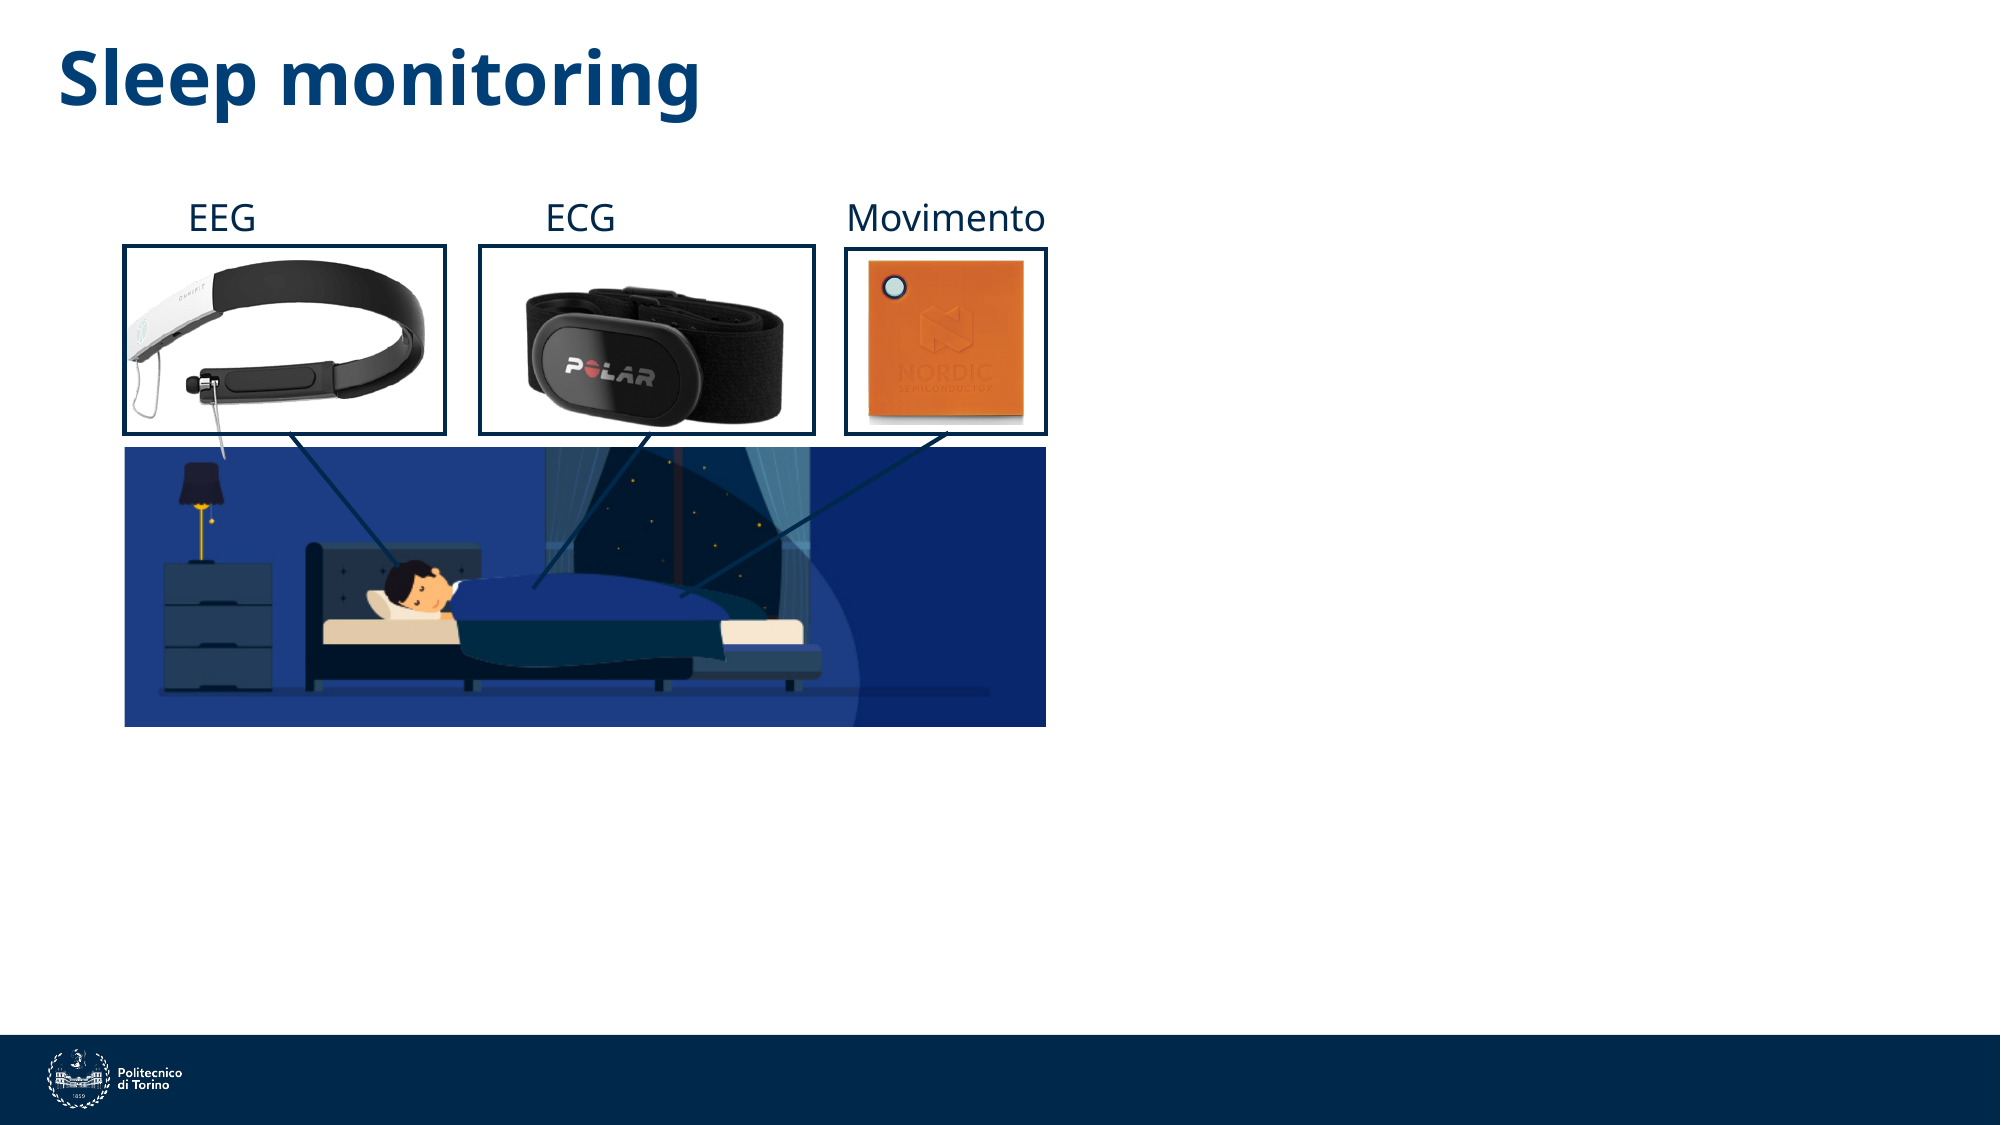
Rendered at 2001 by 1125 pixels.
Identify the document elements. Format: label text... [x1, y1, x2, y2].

text_box Movimento [831, 186, 1083, 246]
picture [863, 258, 1029, 425]
picture [497, 277, 814, 434]
text_box EEG [173, 186, 395, 246]
text_box ECG [530, 186, 782, 246]
text_box [479, 245, 815, 447]
text_box [124, 245, 446, 435]
text_box [845, 248, 1047, 447]
picture [47, 1049, 182, 1109]
title Sleep monitoring [43, 29, 1958, 207]
picture [124, 255, 1046, 727]
